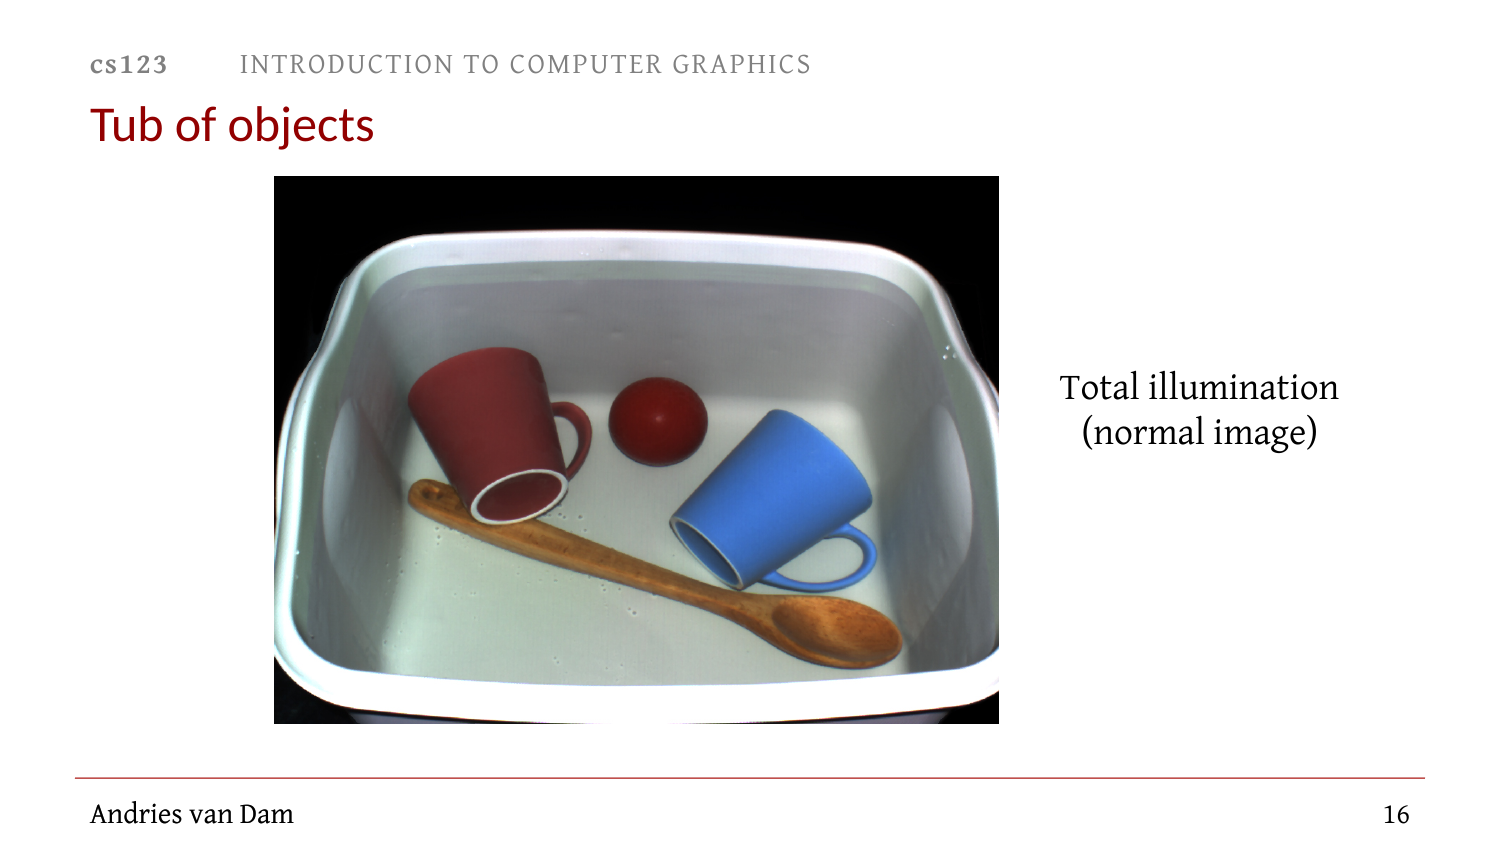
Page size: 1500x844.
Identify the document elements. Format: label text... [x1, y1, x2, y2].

text_box Total illumination (normal image) [1006, 355, 1400, 460]
picture [274, 176, 1000, 724]
title Tub of objects [75, 84, 1425, 160]
slide_number 16 [1224, 787, 1425, 827]
